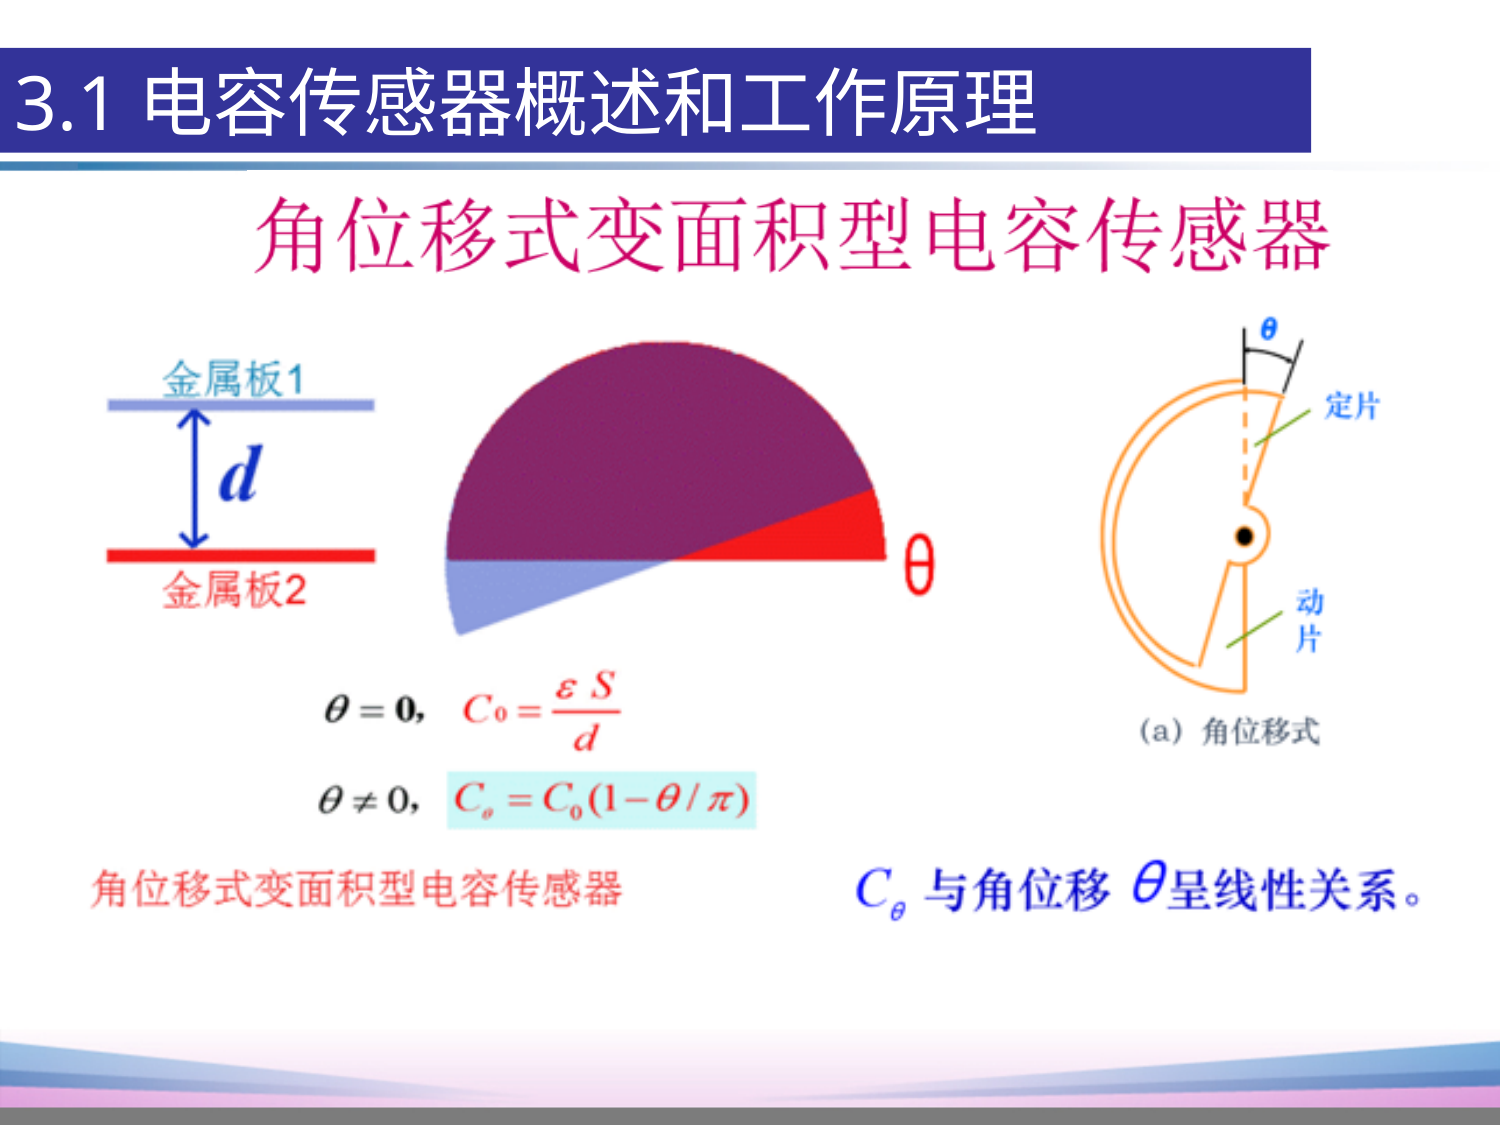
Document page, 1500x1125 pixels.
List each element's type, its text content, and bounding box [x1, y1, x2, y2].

picture [0, 0, 1500, 1125]
text_box 3.1电容传感器概述和工作原理 [0, 47, 1312, 153]
